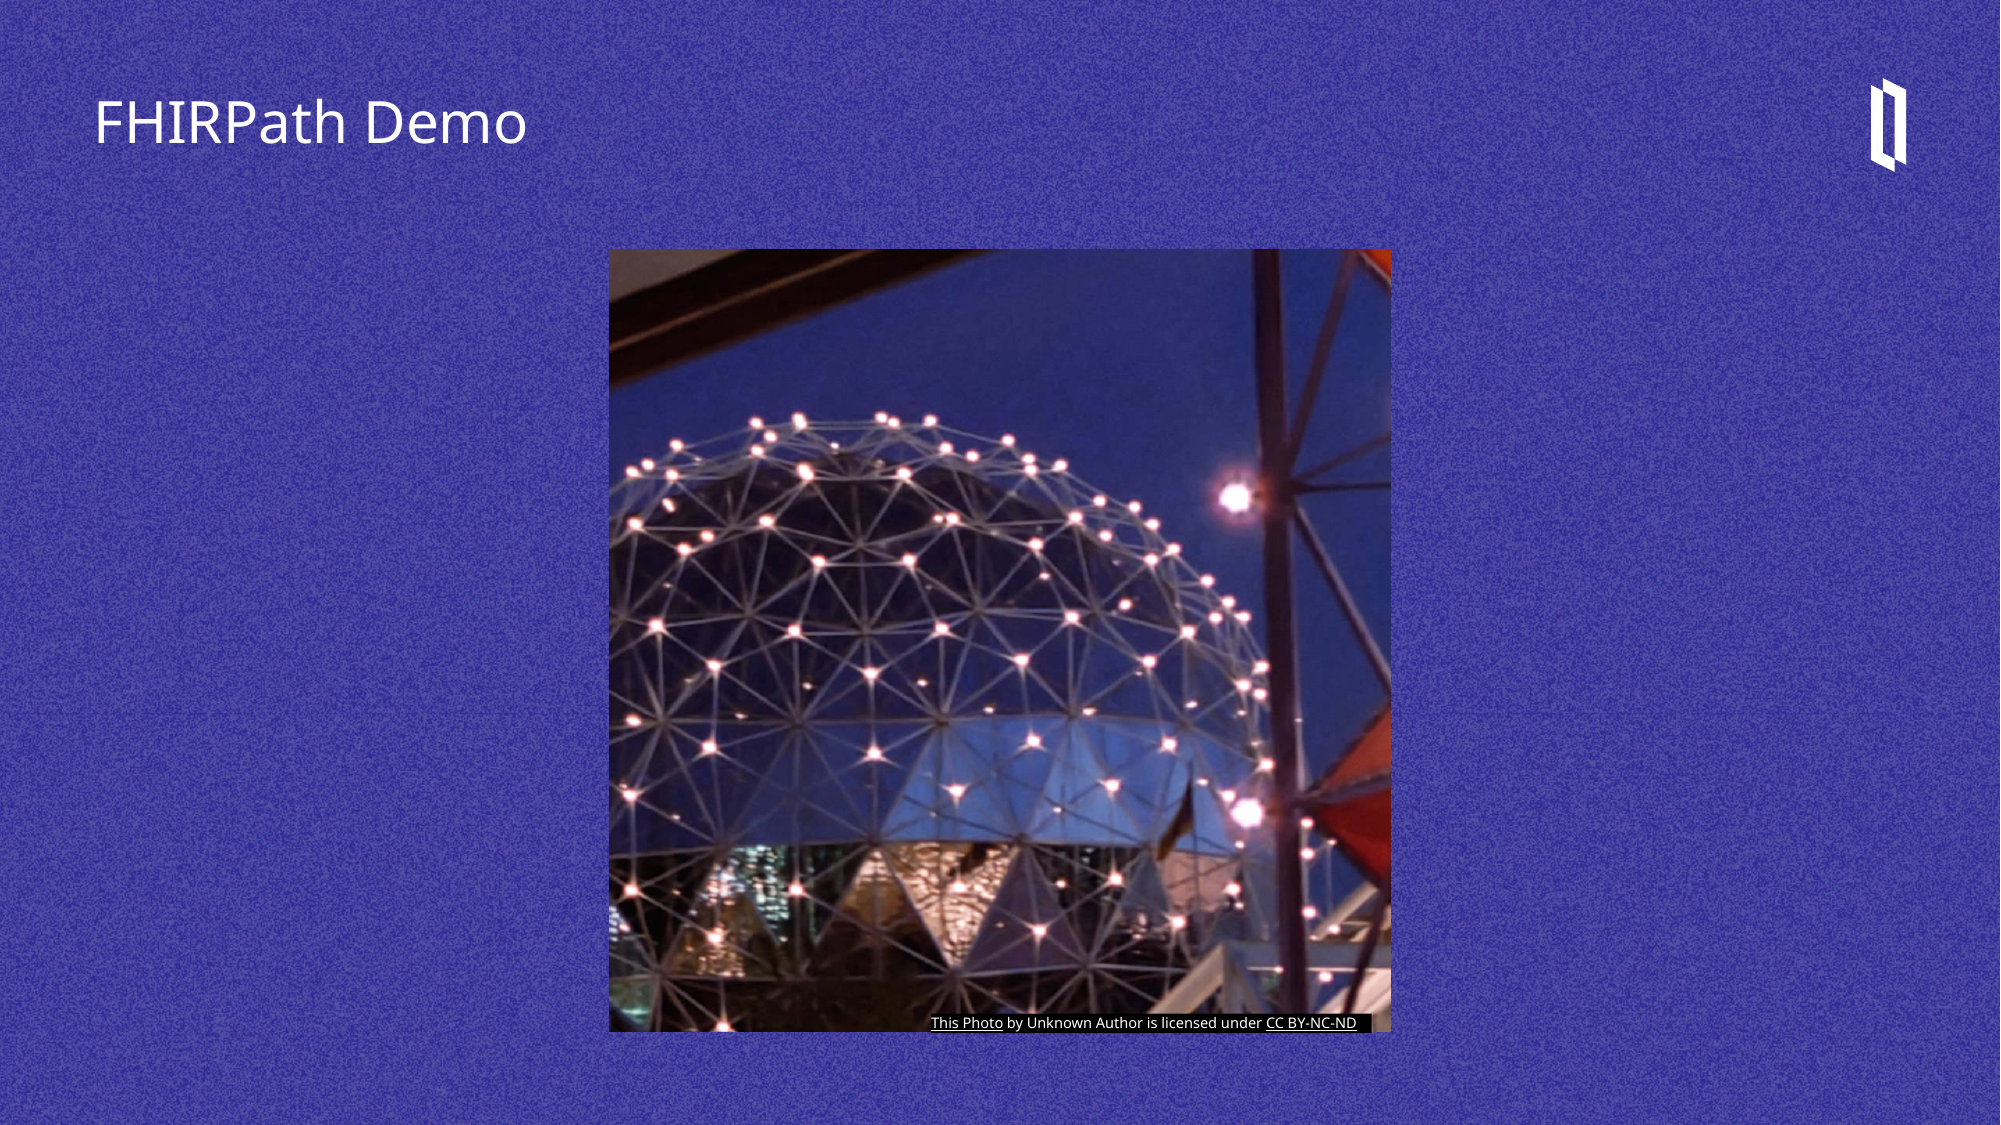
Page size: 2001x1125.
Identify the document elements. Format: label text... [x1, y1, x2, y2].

picture [609, 249, 1391, 1032]
title FHIRPath Demo [93, 62, 1907, 188]
